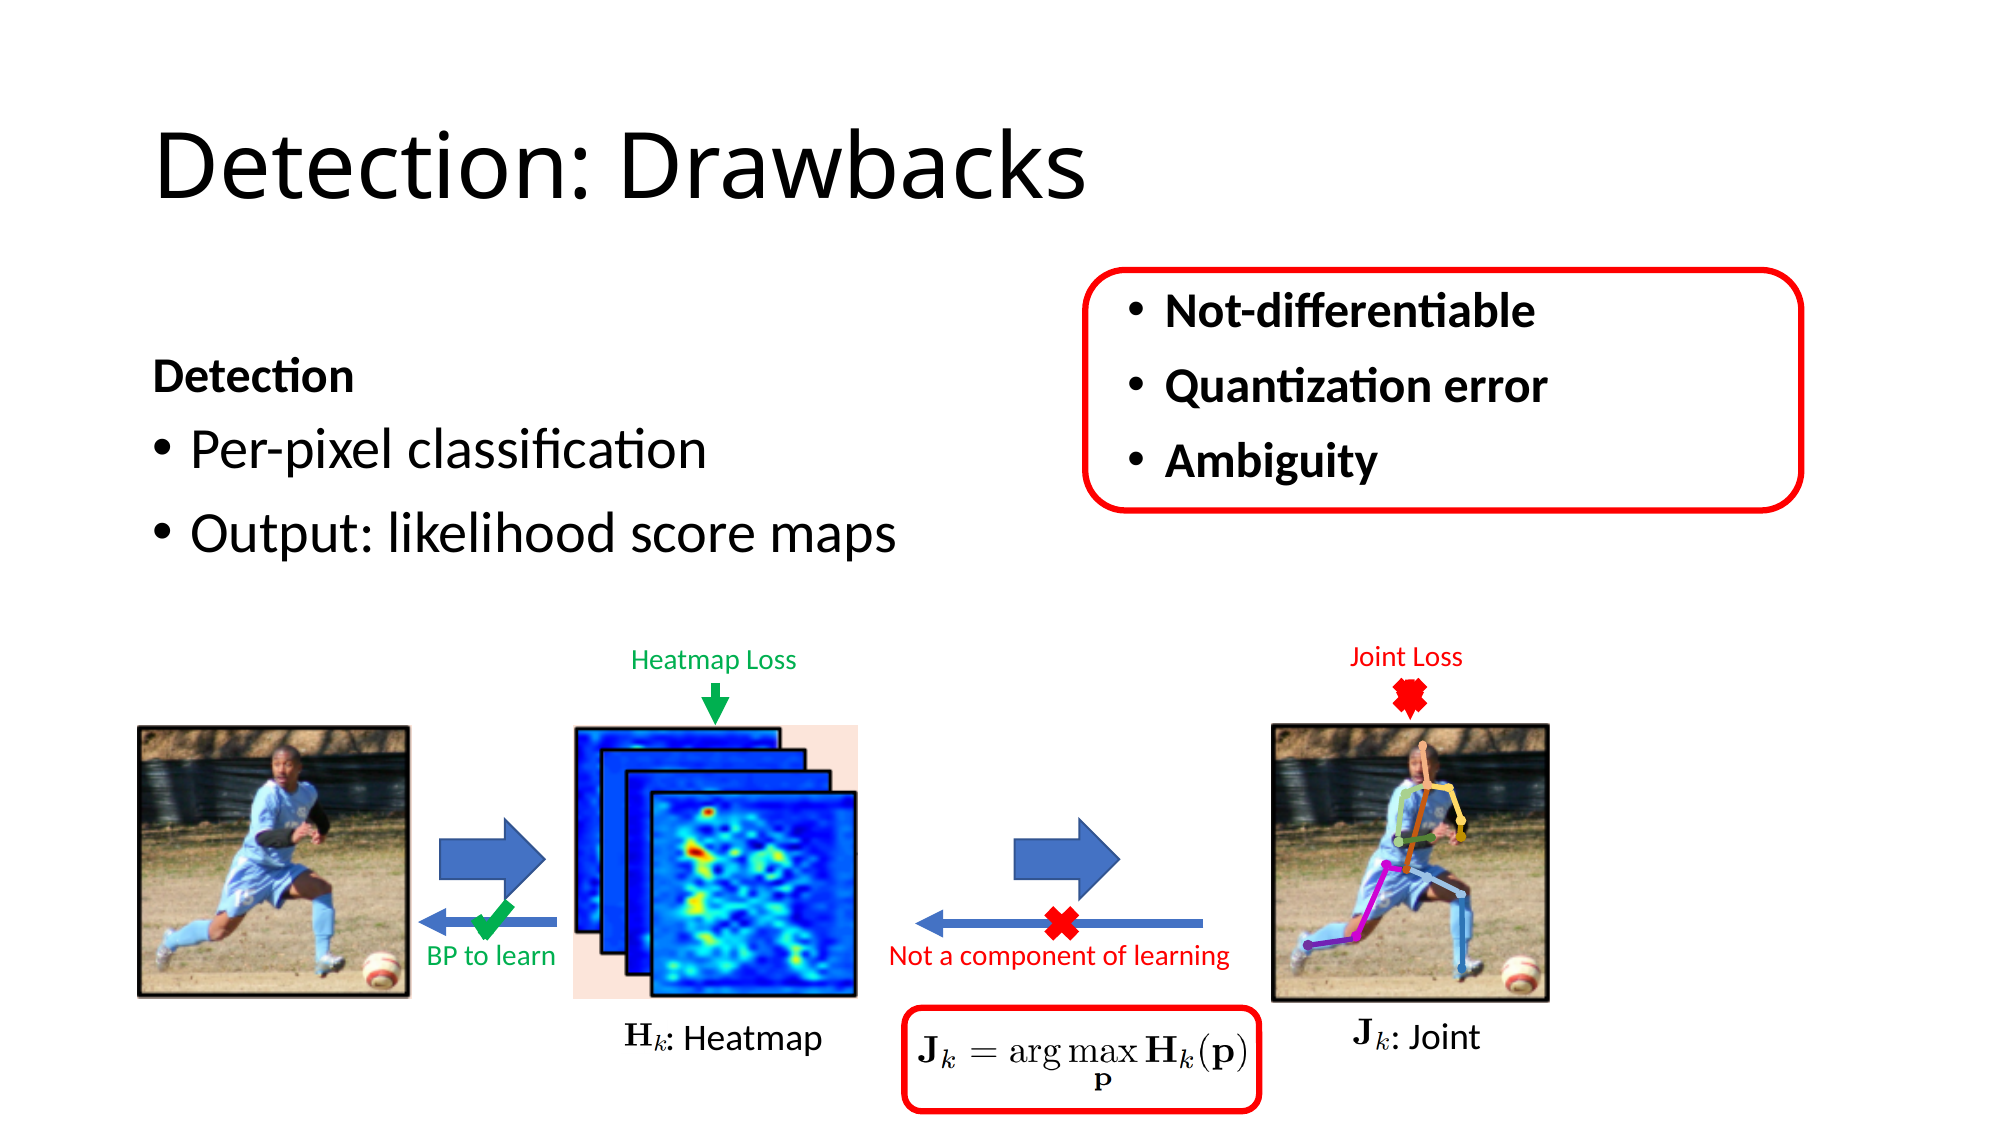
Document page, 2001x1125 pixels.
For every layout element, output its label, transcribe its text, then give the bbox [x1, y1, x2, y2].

title Detection: Drawbacks [137, 59, 1863, 278]
picture [915, 1031, 1247, 1093]
text_box Joint Loss [1335, 629, 1485, 680]
text_box [1411, 677, 1428, 713]
text_box [439, 816, 547, 900]
picture [621, 1020, 668, 1054]
text_box [1084, 268, 1803, 512]
picture [137, 725, 412, 999]
list Detection [137, 275, 984, 410]
text_box [1044, 906, 1080, 923]
picture [1349, 1015, 1392, 1053]
text_box Not a component of learning [873, 929, 1267, 979]
text_box [903, 1006, 1261, 1113]
text_box : Heatmap [650, 1005, 850, 1066]
text_box Not-differentiable Quantization error Ambiguity [1112, 510, 1762, 518]
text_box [482, 903, 511, 937]
picture [573, 725, 858, 999]
text_box [1046, 924, 1077, 929]
picture [1267, 720, 1553, 1005]
text_box Heatmap Loss [616, 633, 815, 683]
text_box [1392, 677, 1409, 713]
list Per-pixel classification Output: likelihood score maps [137, 410, 984, 1016]
text_box BP to learn [412, 929, 573, 979]
text_box : Joint [1375, 1005, 1506, 1065]
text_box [476, 917, 482, 937]
text_box [1013, 816, 1121, 902]
